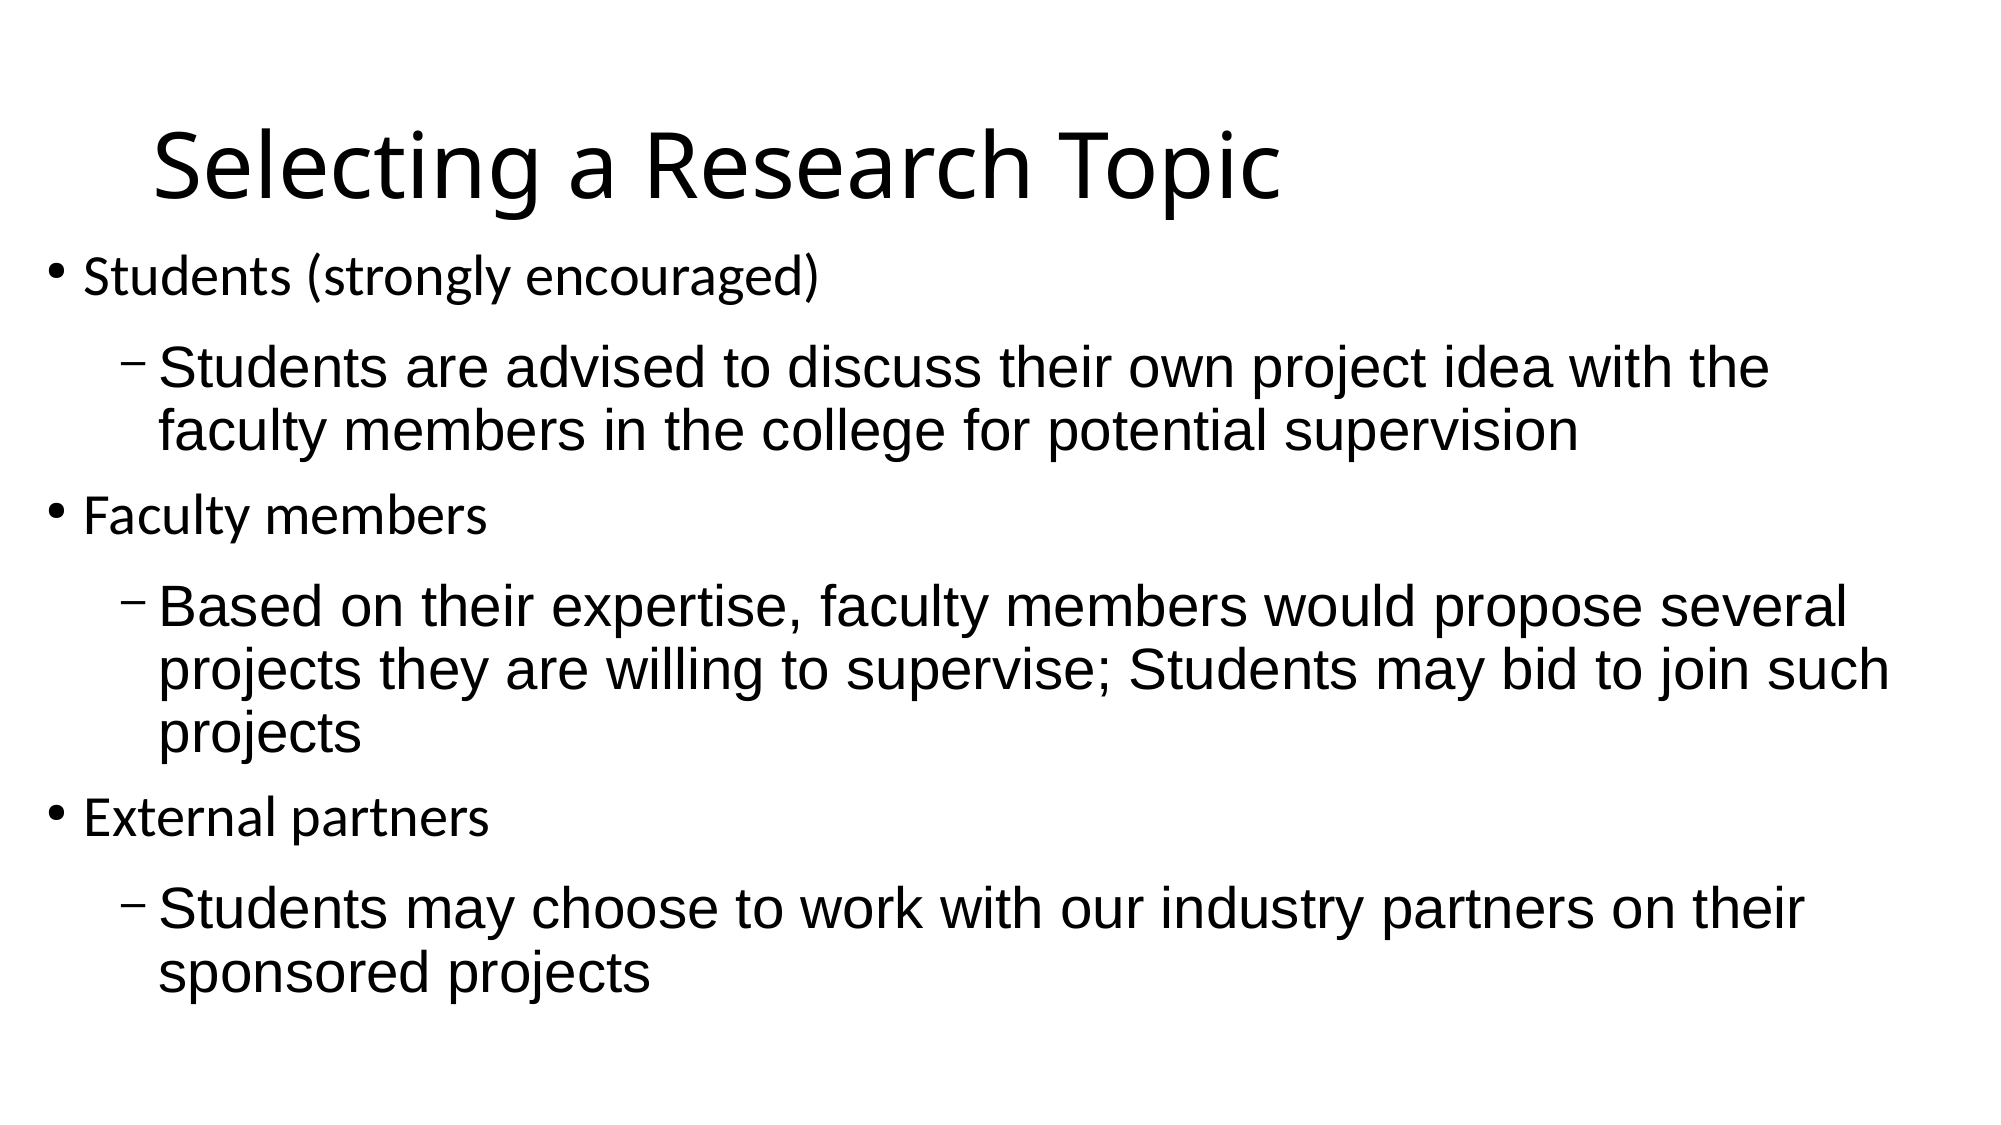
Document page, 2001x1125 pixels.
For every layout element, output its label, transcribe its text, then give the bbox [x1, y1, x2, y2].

list Students (strongly encouraged) Students are advised to discuss their own project idea with the faculty members in the college for potential supervision Faculty members Based on their expertise, faculty members would propose several projects they are willing to supervise; Students may bid to join such projects External partners Students may choose to work with our industry partners on their sponsored projects [31, 237, 1947, 1066]
title Selecting a Research Topic [137, 59, 1863, 237]
